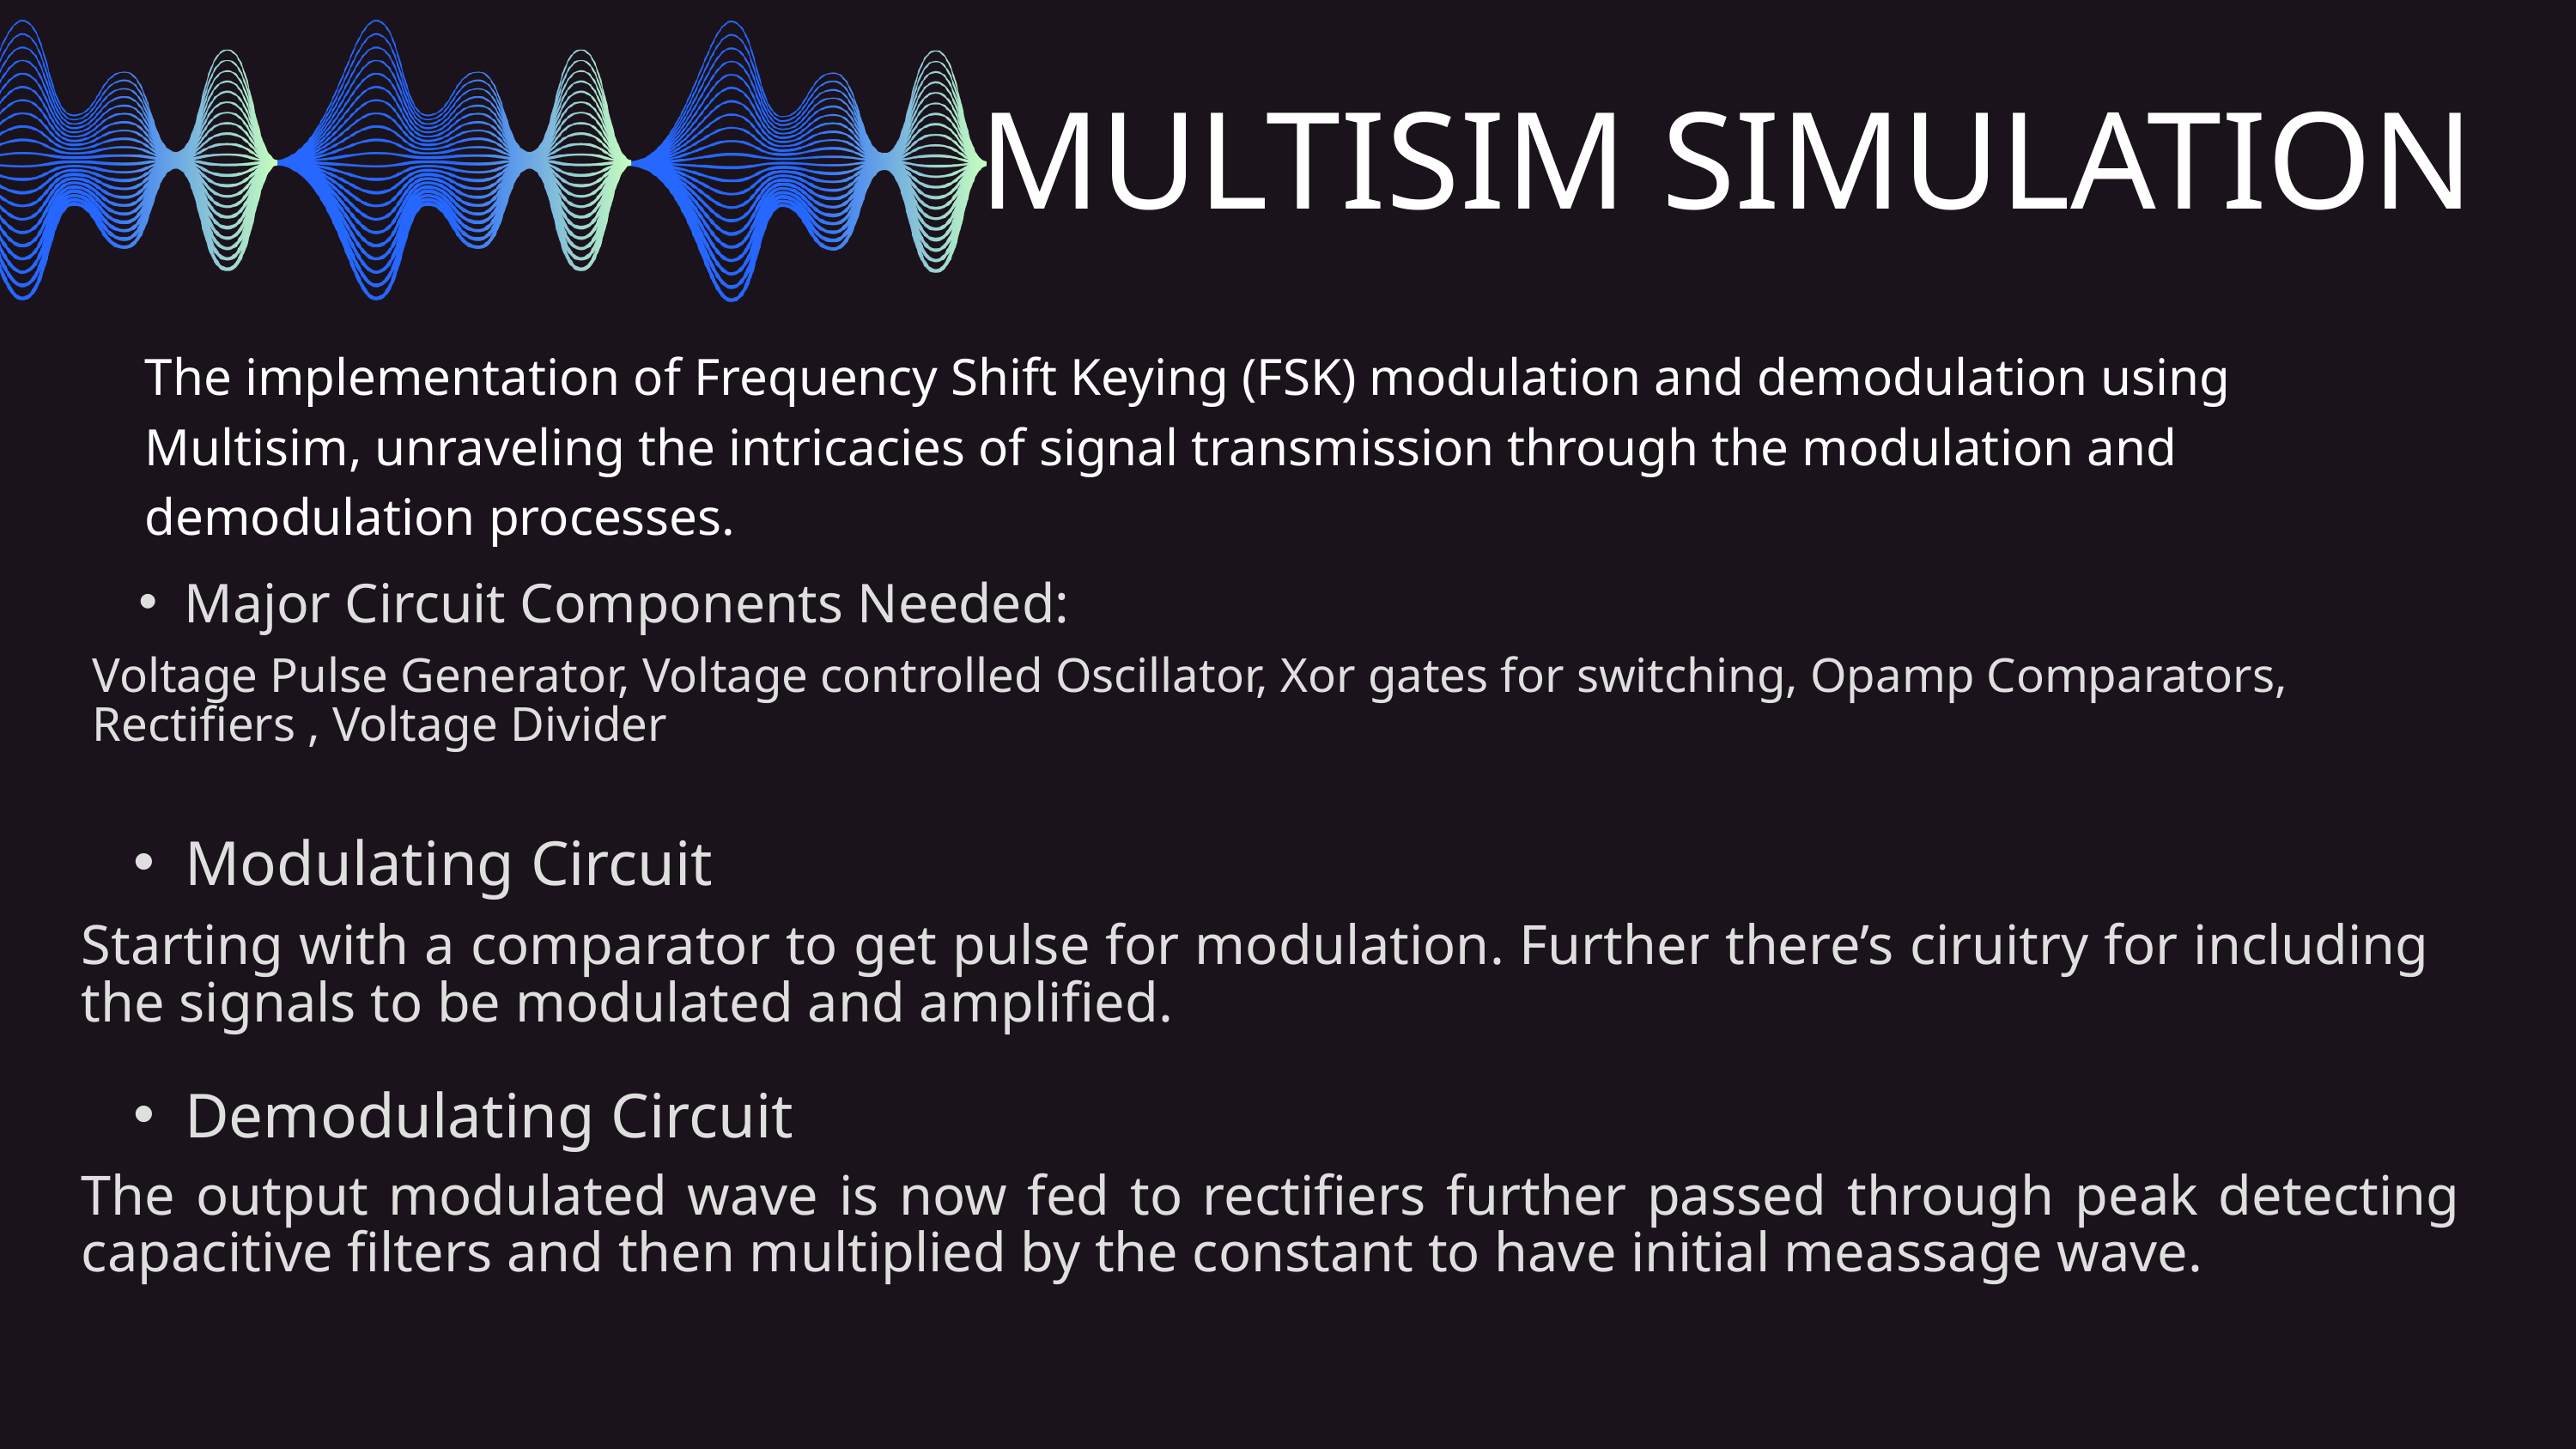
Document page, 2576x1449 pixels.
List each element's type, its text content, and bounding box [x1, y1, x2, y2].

text_box Demodulating Circuit The output modulated wave is now fed to rectifiers further passed through peak detecting capacitive filters and then multiplied by the constant to have initial meassage wave. [81, 1086, 2462, 1332]
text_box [0, 20, 987, 302]
text_box Modulating Circuit Starting with a comparator to get pulse for modulation. Further there’s ciruitry for including the signals to be modulated and amplified. [81, 834, 2432, 1082]
text_box Major Circuit Components Needed: Voltage Pulse Generator, Voltage controlled Oscillator, Xor gates for switching, Opamp Comparators, Rectifiers , Voltage Divider [92, 577, 2476, 784]
text_box MULTISIM SIMULATION [991, 101, 2476, 236]
text_box The implementation of Frequency Shift Keying (FSK) modulation and demodulation using Multisim, unraveling the intricacies of signal transmission through the modulation and demodulation processes. [144, 335, 2432, 546]
